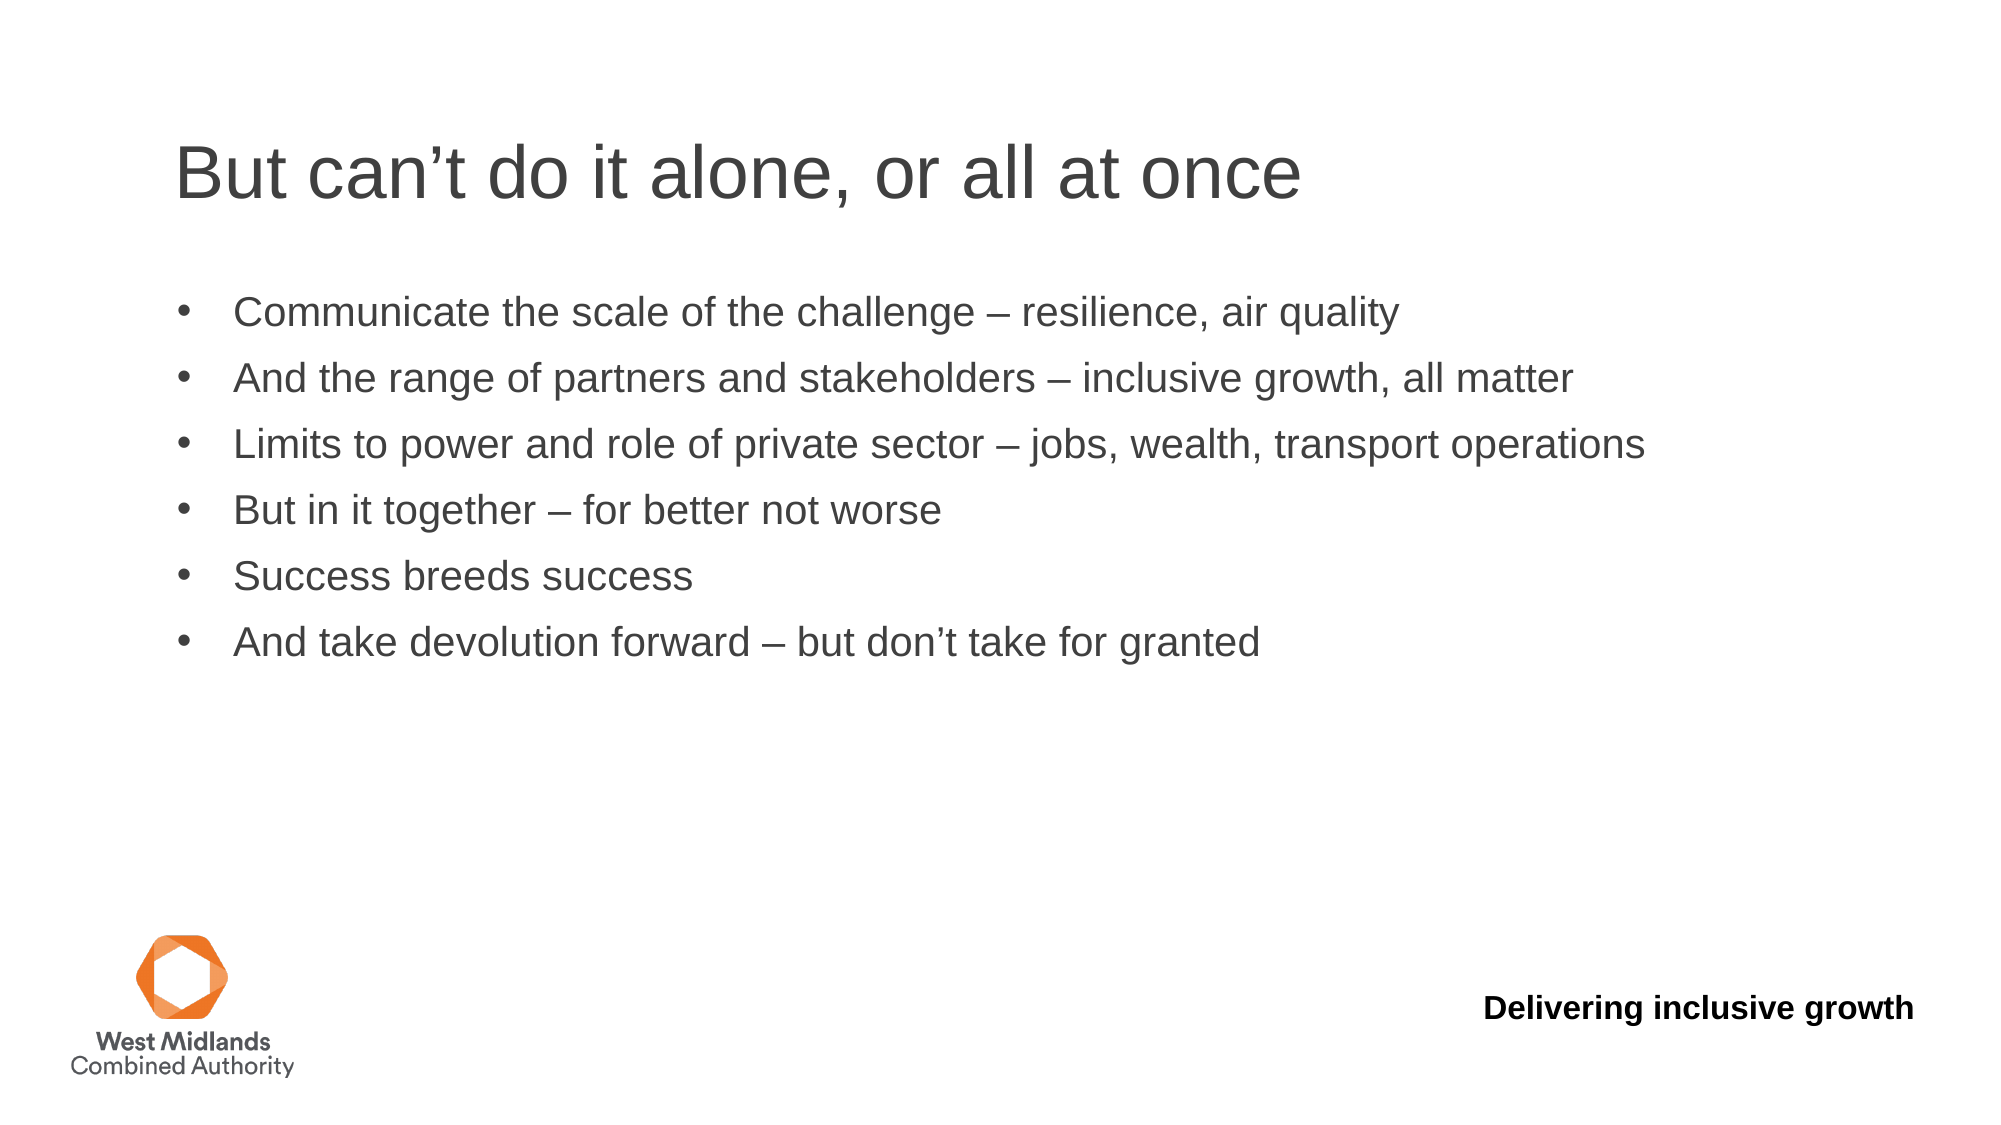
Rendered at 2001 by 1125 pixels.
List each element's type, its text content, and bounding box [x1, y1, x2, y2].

text_box Communicate the scale of the challenge – resilience, air quality And the range of partners and stakeholders – inclusive growth, all matter Limits to power and role of private sector – jobs, wealth, transport operations But in it together – for better not worse Success breeds success And take devolution forward – but don’t take for granted [161, 212, 1744, 817]
title But can’t do it alone, or all at once [159, 70, 1514, 223]
